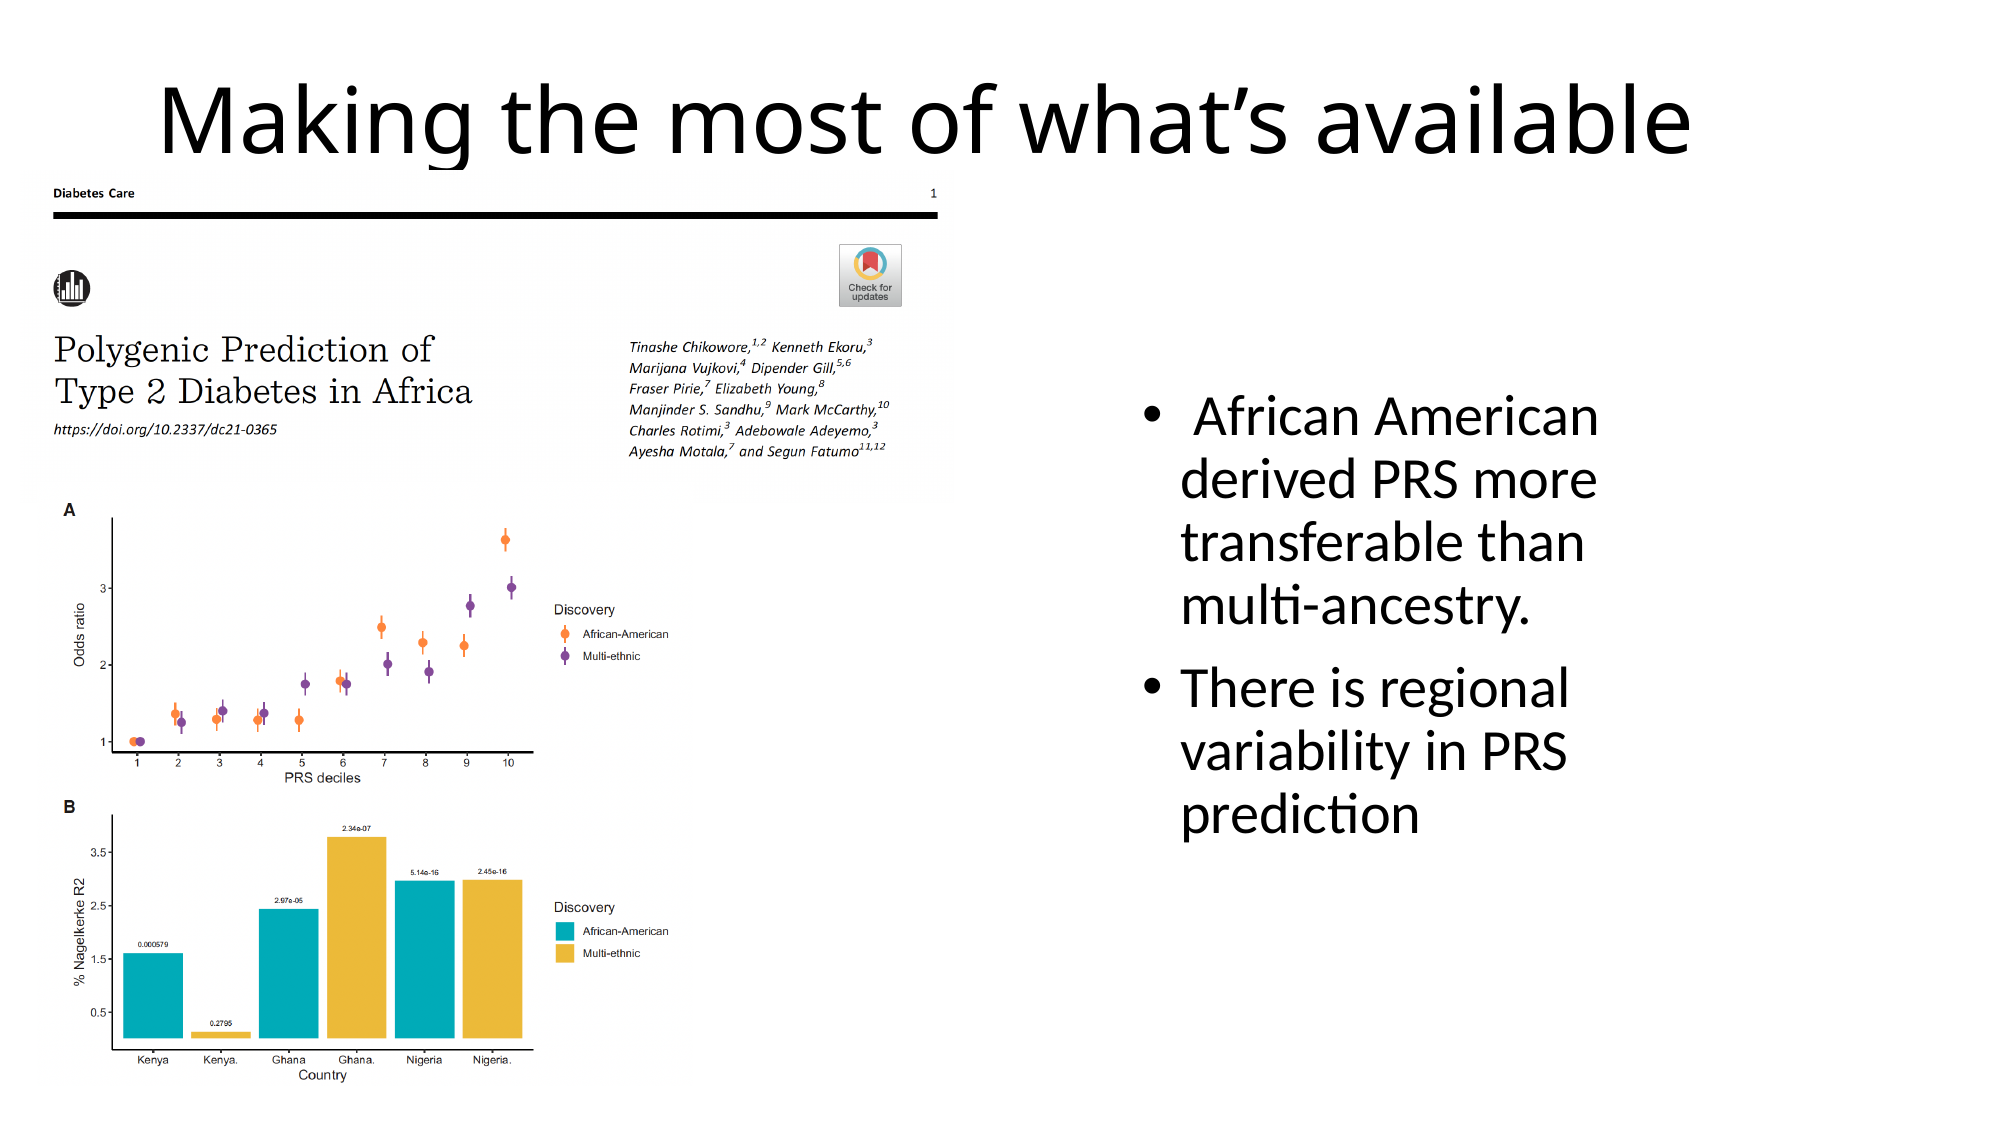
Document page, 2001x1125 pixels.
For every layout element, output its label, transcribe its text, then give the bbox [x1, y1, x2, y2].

picture [20, 170, 954, 1086]
title Making the most of what’s available [141, 39, 1867, 208]
list African American derived PRS more transferable than multi-ancestry. There is regional variability in PRS prediction [1127, 378, 1730, 999]
